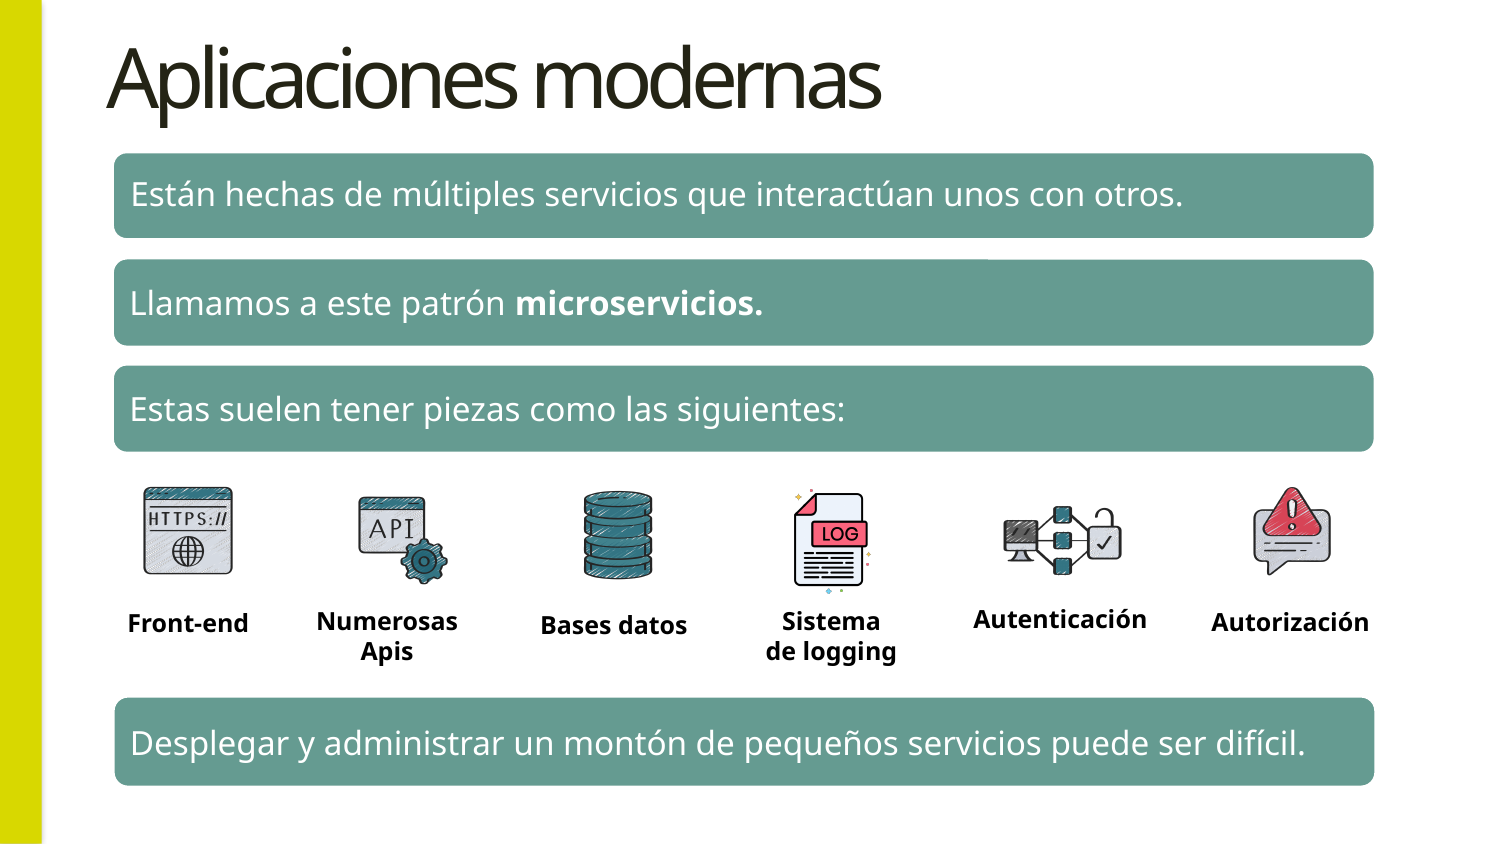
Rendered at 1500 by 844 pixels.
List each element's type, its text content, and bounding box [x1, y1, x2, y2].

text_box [958, 481, 1168, 643]
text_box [1196, 486, 1387, 644]
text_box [300, 495, 474, 675]
title Aplicaciones modernas [106, 0, 1459, 133]
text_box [111, 257, 1376, 348]
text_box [112, 486, 283, 646]
picture [779, 488, 886, 595]
text_box Sistema de logging [746, 598, 917, 673]
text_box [111, 363, 1376, 454]
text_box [111, 150, 1376, 242]
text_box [525, 490, 720, 648]
text_box [0, 0, 42, 844]
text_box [112, 695, 1377, 788]
